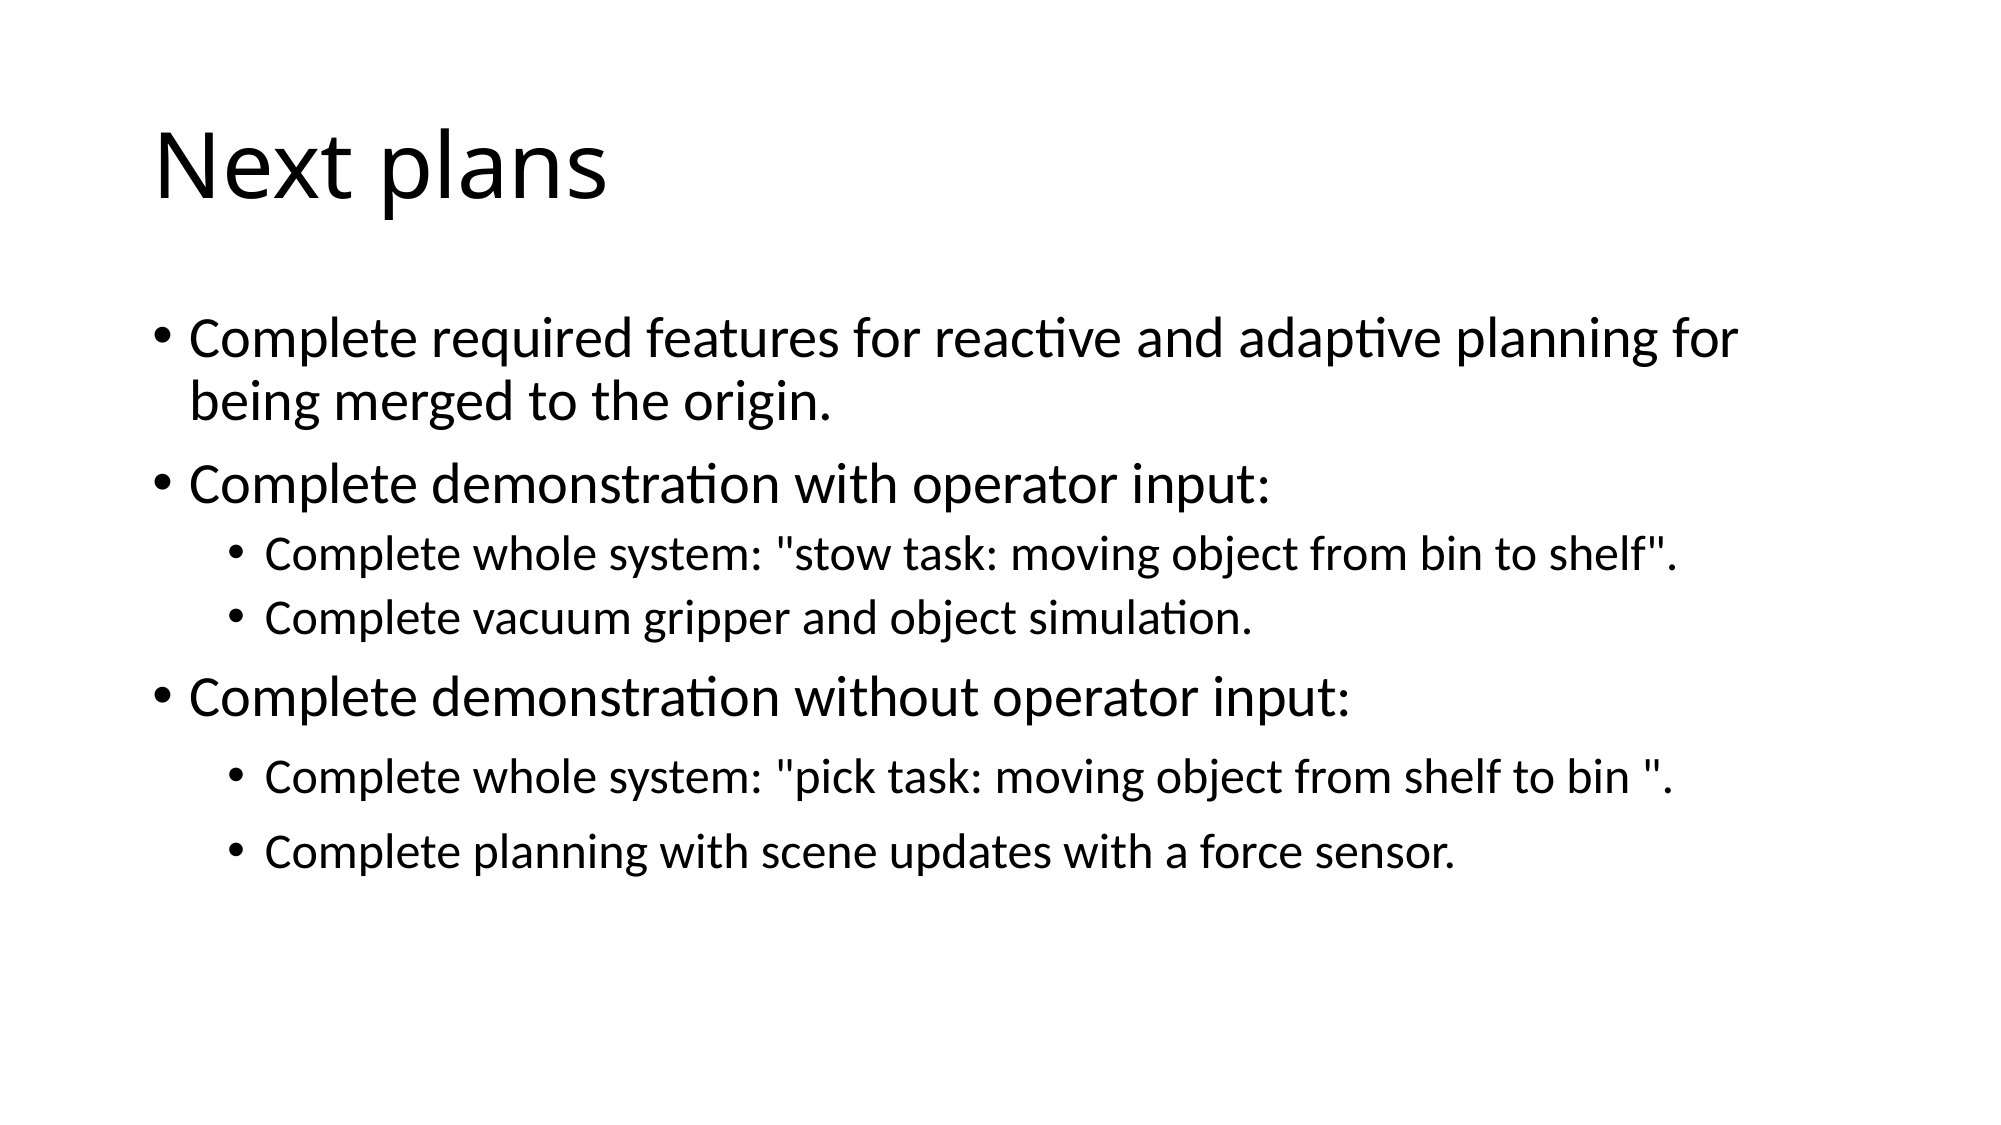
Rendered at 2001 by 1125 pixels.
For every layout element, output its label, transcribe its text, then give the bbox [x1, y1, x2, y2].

list Complete required features for reactive and adaptive planning for being merged to the origin. Complete demonstration with operator input: Complete whole system: "stow task: moving object from bin to shelf". Complete vacuum gripper and object simulation. Complete demonstration without operator input: Complete whole system: "pick task: moving object from shelf to bin ". Complete planning with scene updates with a force sensor. [137, 299, 1863, 907]
title Next plans [137, 59, 1863, 278]
